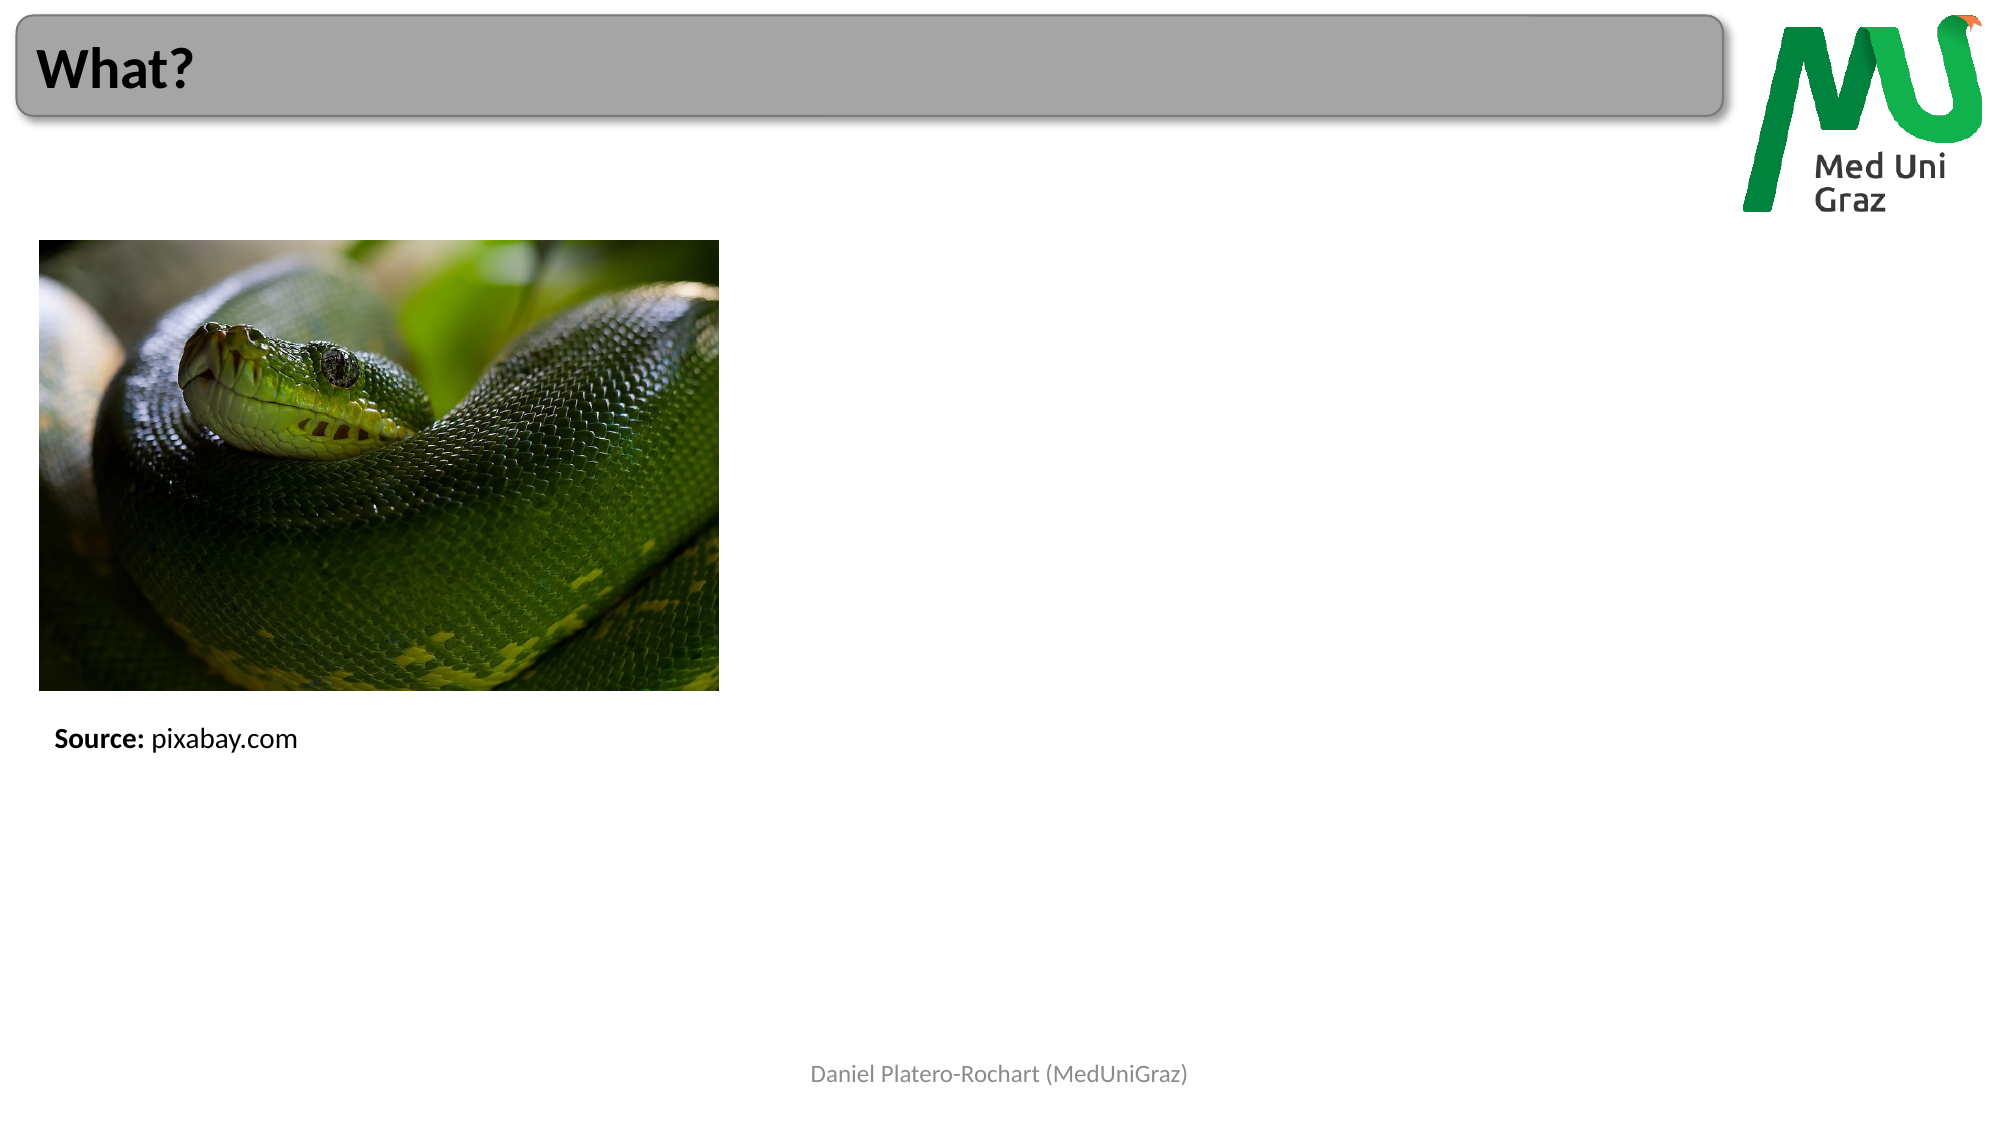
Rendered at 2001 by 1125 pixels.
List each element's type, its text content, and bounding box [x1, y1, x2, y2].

picture [1742, 15, 1982, 217]
footer Daniel Platero-Rochart (MedUniGraz) [662, 1042, 1338, 1103]
picture [39, 240, 719, 691]
text_box What? [15, 14, 1724, 117]
text_box Source: pixabay.com [39, 711, 322, 762]
